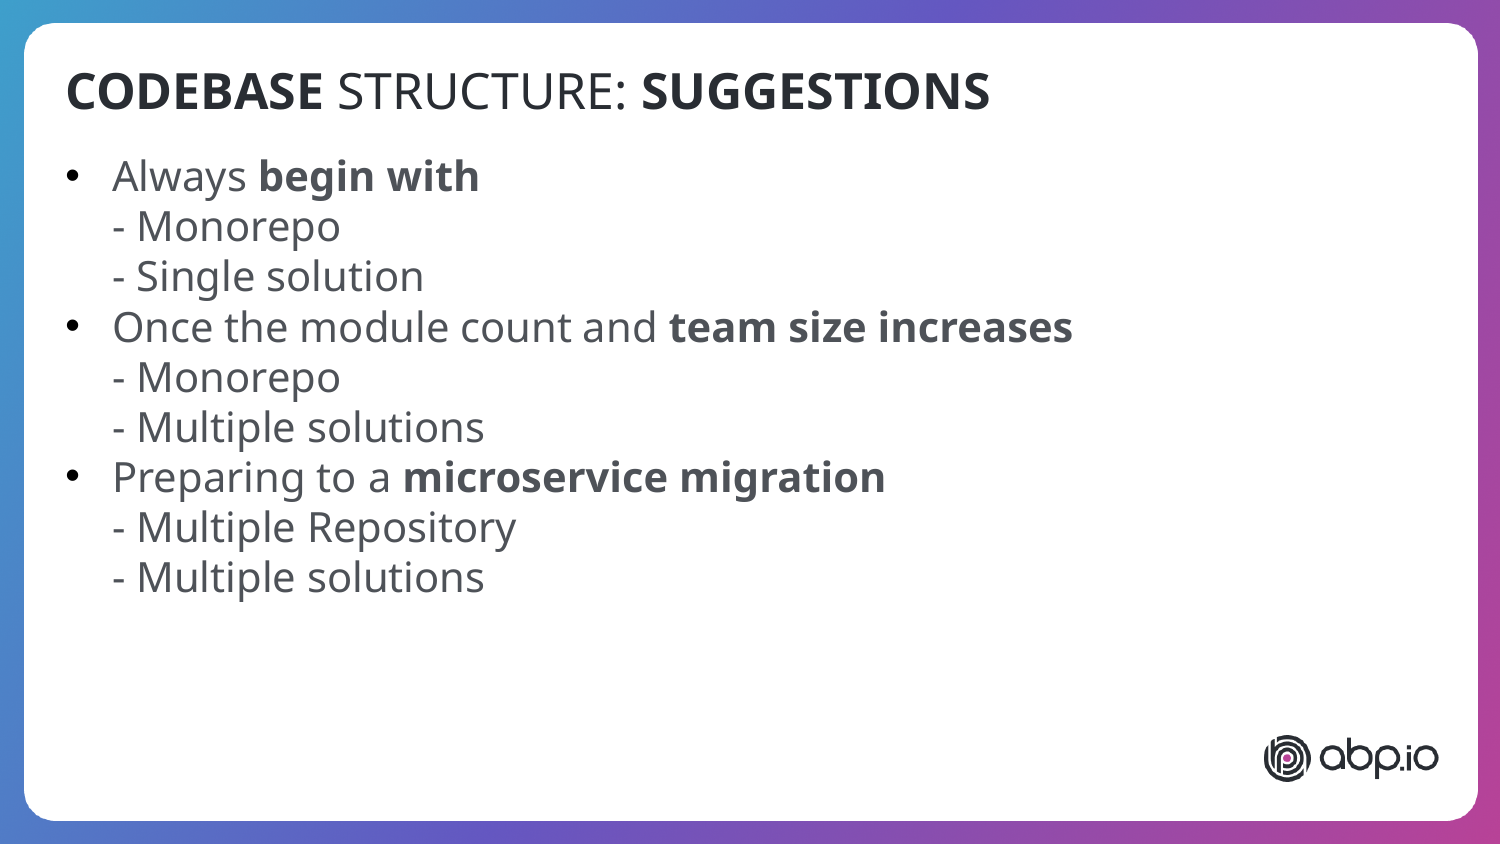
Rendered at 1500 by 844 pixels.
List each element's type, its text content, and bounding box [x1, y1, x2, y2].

text_box Always begin with - Monorepo - Single solution Once the module count and team size increases - Monorepo - Multiple solutions Preparing to a microservice migration - Multiple Repository - Multiple solutions [50, 135, 1430, 722]
picture [0, 0, 1500, 844]
text_box CODEBASE STRUCTURE: SUGGESTIONS [50, 44, 1430, 135]
